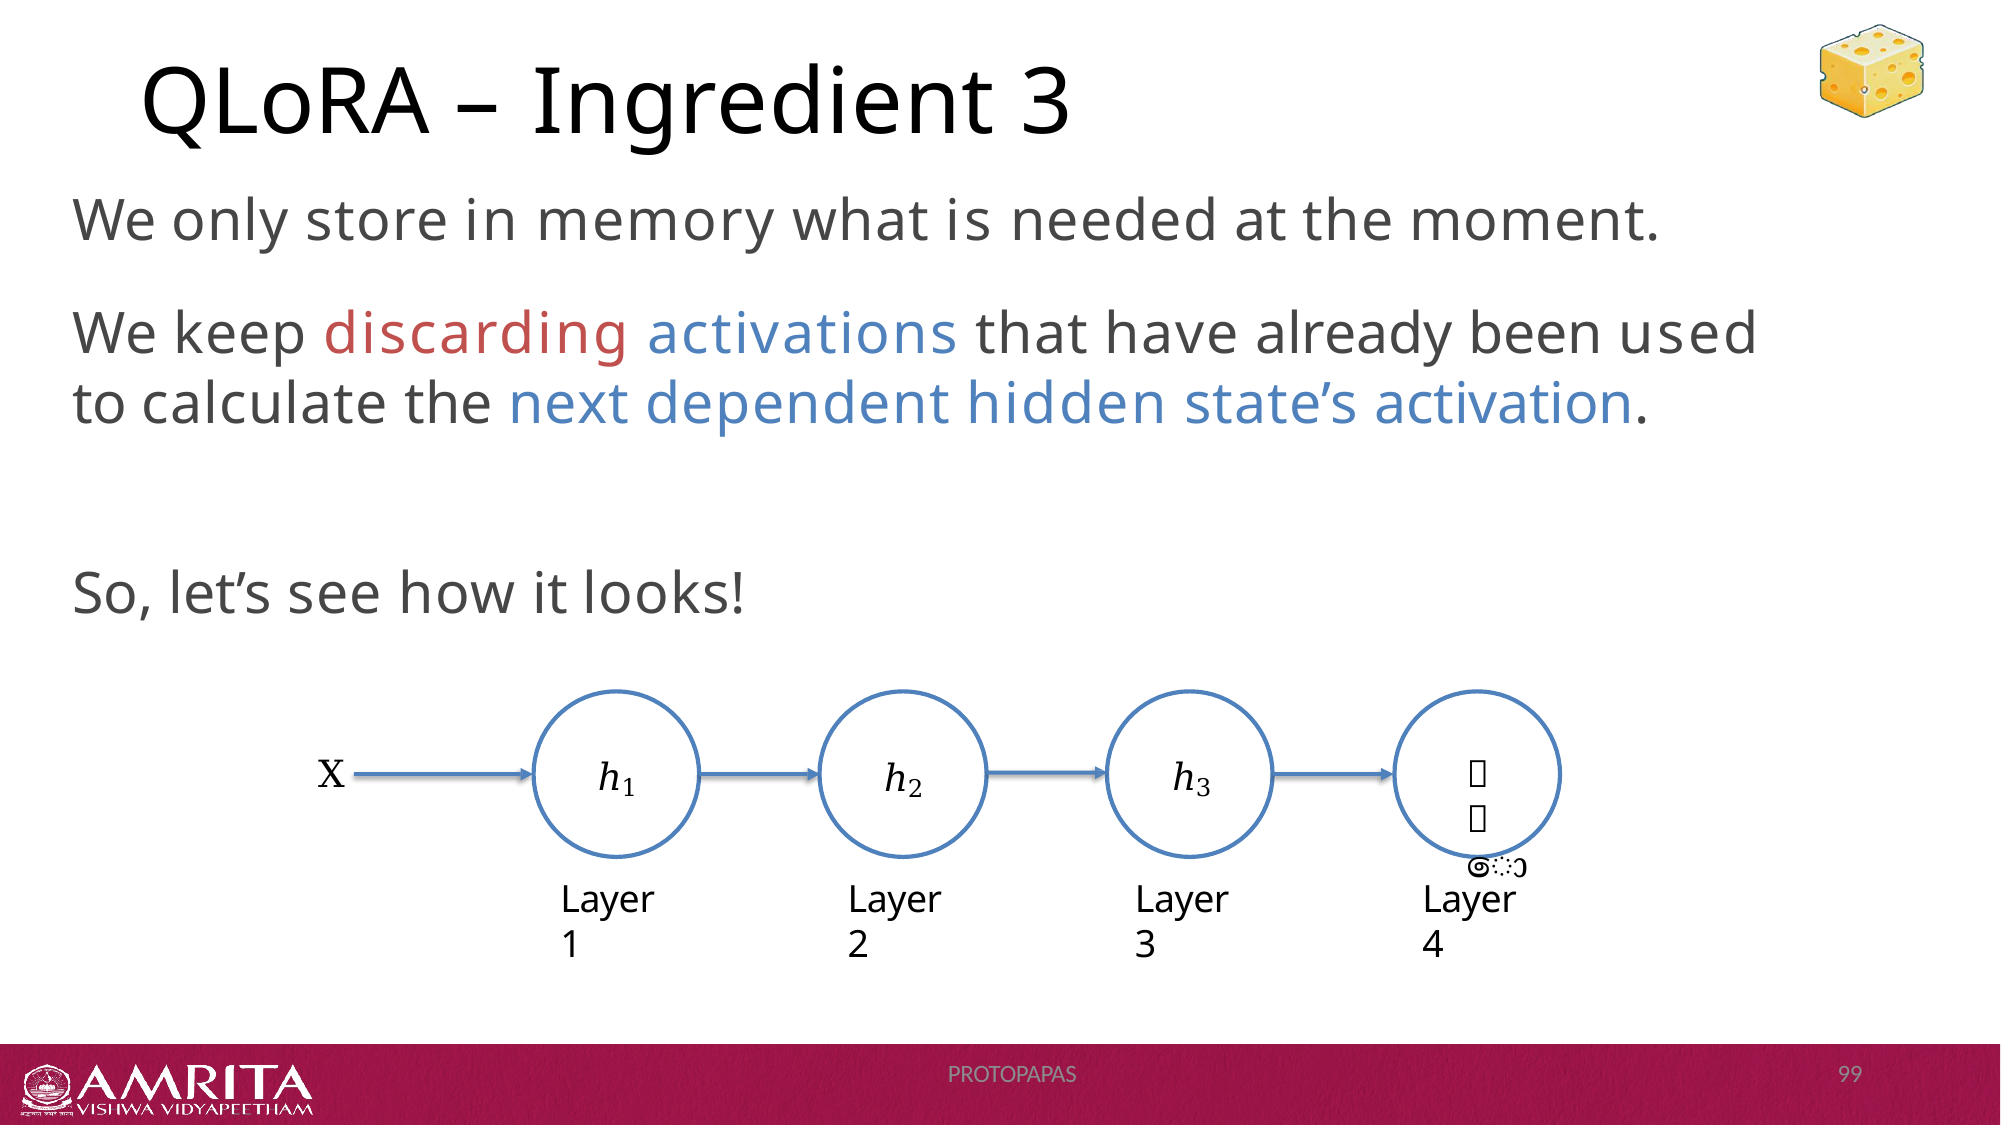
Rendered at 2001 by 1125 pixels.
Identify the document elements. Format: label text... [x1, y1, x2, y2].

text_box Layer 4 [1420, 872, 1546, 965]
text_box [533, 691, 1561, 857]
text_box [345, 756, 533, 800]
footer Protopapas [662, 1042, 1338, 1103]
picture [0, 1044, 2001, 1125]
title QLoRA – Ingredient 3 [137, 39, 1863, 152]
text_box Layer 1 [558, 872, 676, 965]
picture [1799, 3, 1943, 146]
text_box We only store in memory what is needed at the moment. We keep discarding activations that have already been used to calculate the next dependent hidden state’s activation. So, let’s see how it looks! [70, 180, 1776, 625]
text_box 𝑦ො [1464, 857, 1489, 886]
slide_number 99 [1412, 1042, 1863, 1103]
text_box X [316, 747, 342, 795]
text_box Layer 2 [845, 872, 972, 965]
text_box Layer 3 [1132, 872, 1260, 965]
